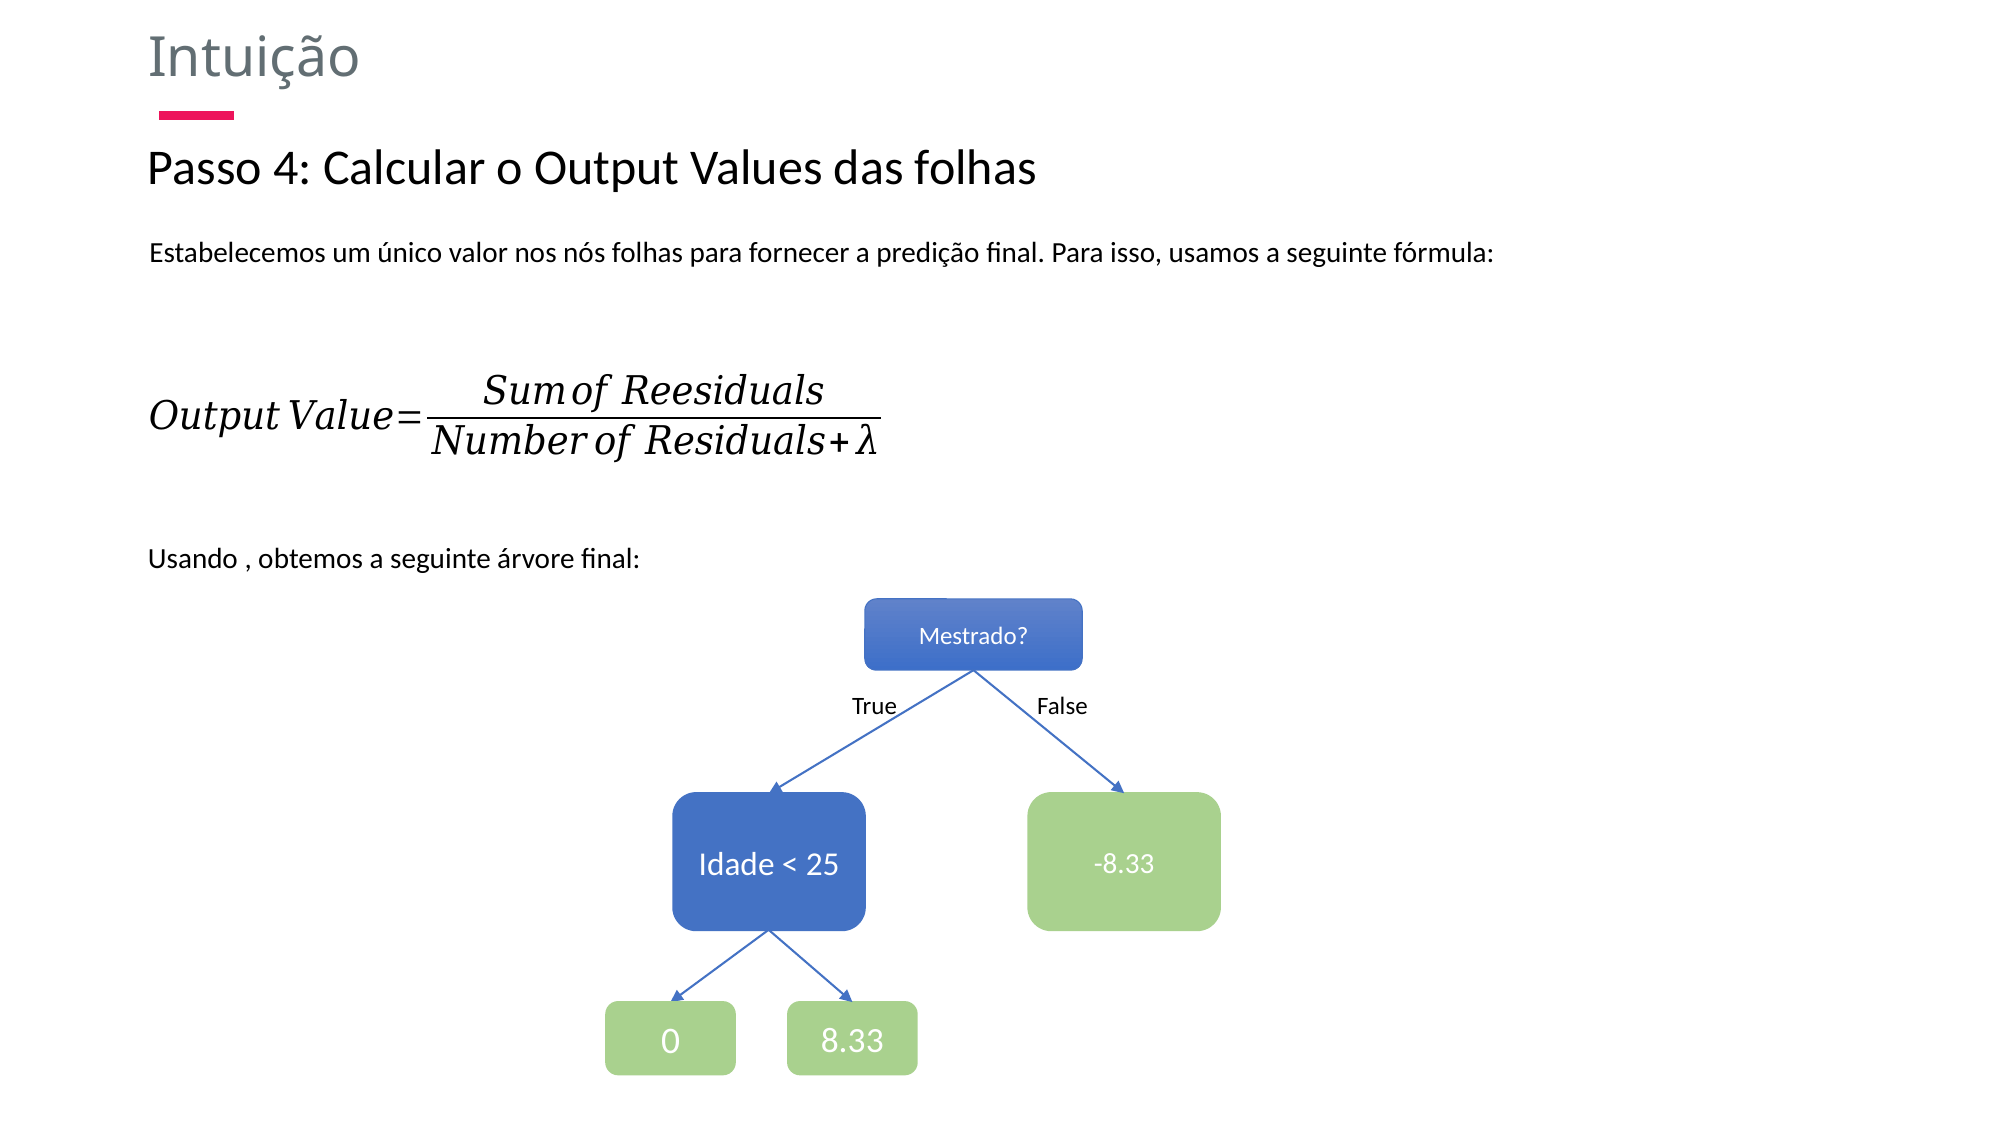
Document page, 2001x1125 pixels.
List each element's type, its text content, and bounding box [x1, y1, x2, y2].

text_box Passo 4: Calcular o Output Values das folhas [133, 126, 1955, 202]
text_box 0 [605, 1001, 736, 1076]
text_box -8.33 [1027, 792, 1221, 932]
text_box Intuição [133, 13, 1132, 95]
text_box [769, 930, 853, 1003]
text_box Idade < 25 [672, 792, 866, 930]
text_box 125 [1220, 870, 1227, 915]
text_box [973, 670, 1125, 794]
text_box Mestrado? [864, 598, 1083, 670]
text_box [769, 670, 973, 794]
text_box Estabelecemos um único valor nos nós folhas para fornecer a predição final. Para isso, usamos a seguinte fórmula: [134, 226, 1673, 276]
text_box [670, 930, 769, 1003]
text_box 8.33 [787, 1001, 918, 1076]
